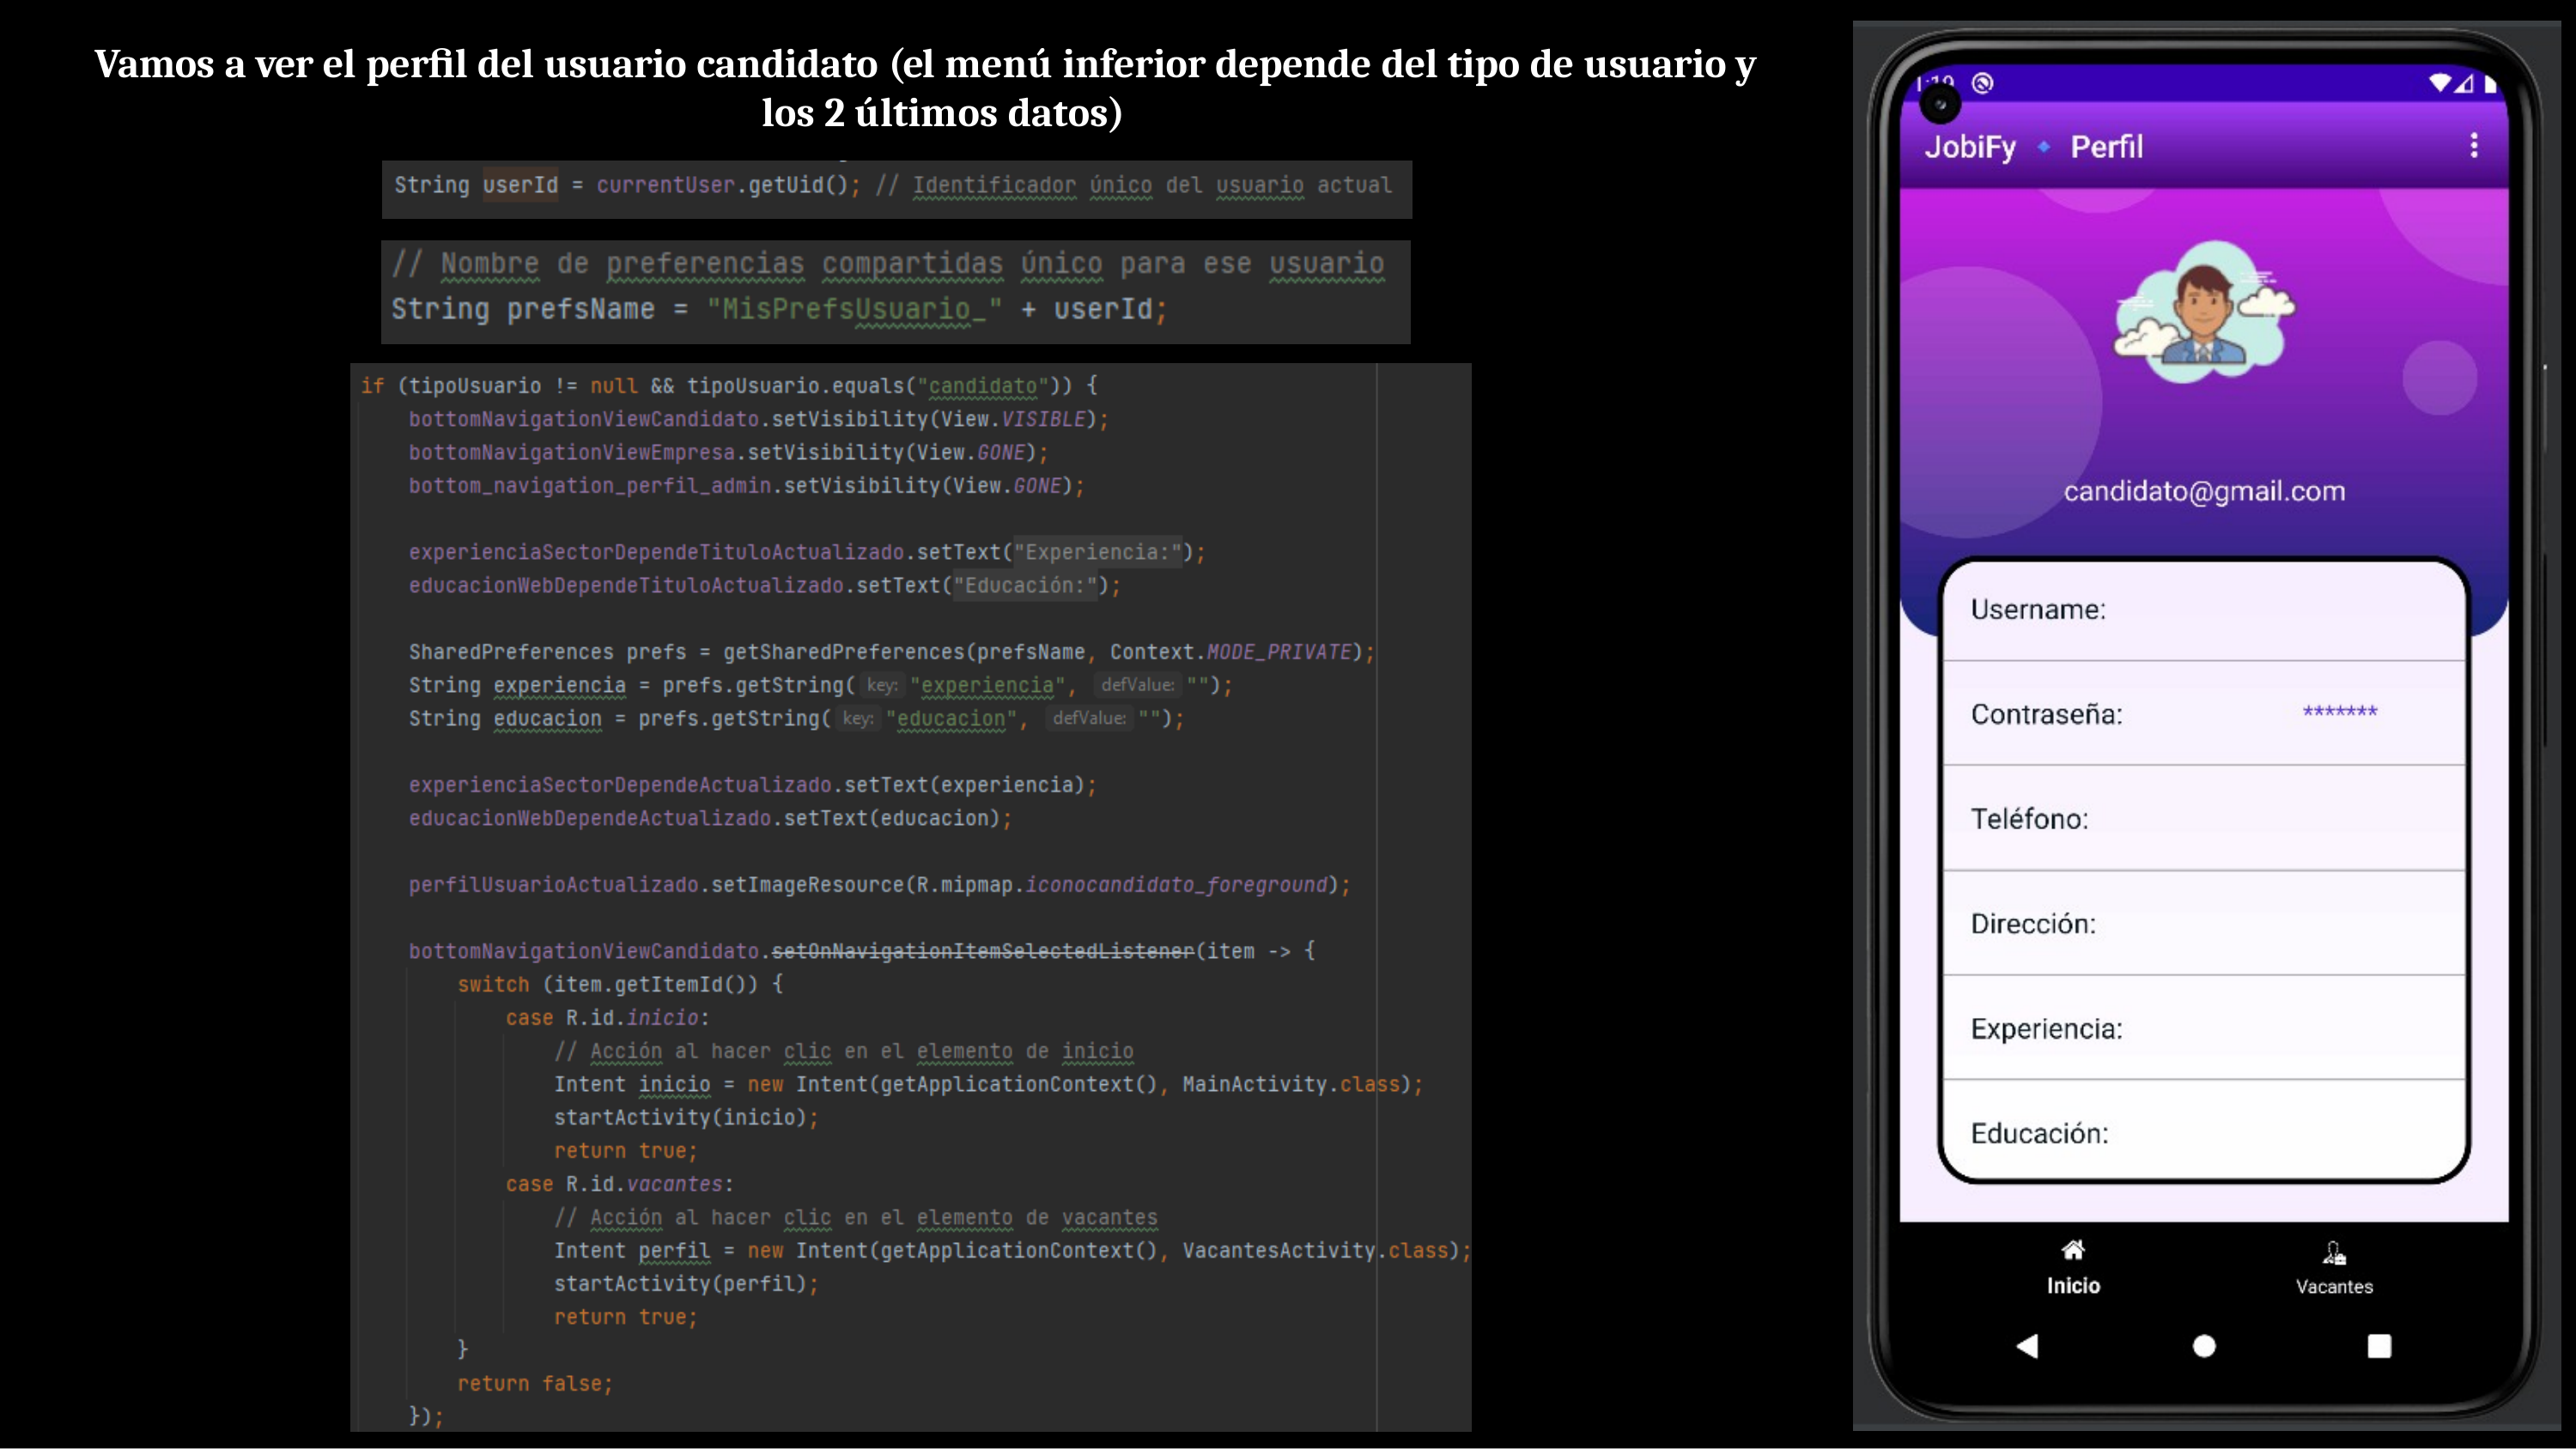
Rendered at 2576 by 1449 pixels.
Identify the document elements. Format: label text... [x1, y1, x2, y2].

text_box Vamos a ver el perﬁl del usuario candidato (el menú inferior depende del tipo de usuario y los 2 últimos datos) [93, 33, 1795, 136]
picture [382, 161, 1413, 220]
picture [381, 240, 1411, 344]
picture [1853, 21, 2561, 1431]
picture [350, 362, 1472, 1433]
